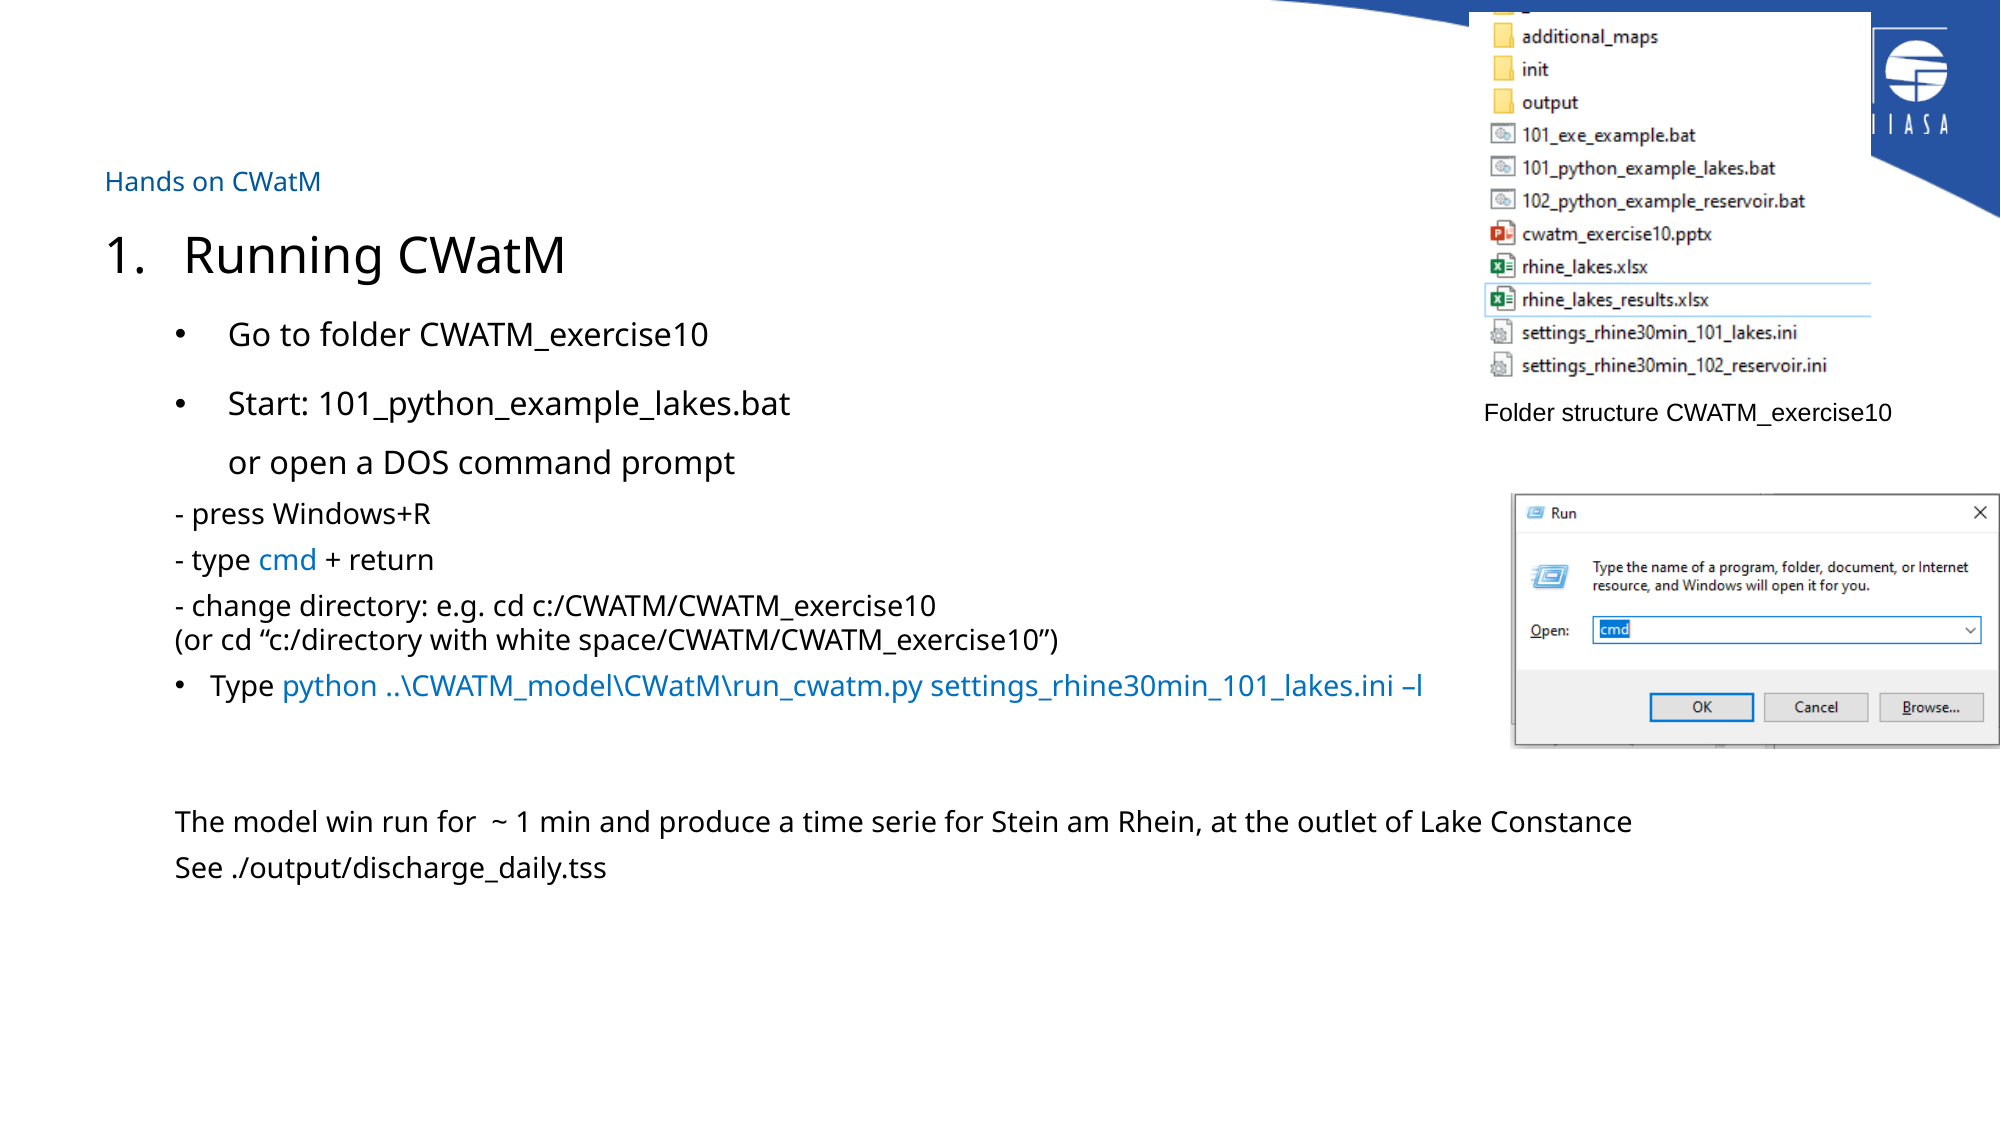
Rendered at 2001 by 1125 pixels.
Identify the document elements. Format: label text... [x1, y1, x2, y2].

text_box Running CWatM Go to folder CWATM_exercise10 Start: 101_python_example_lakes.bat or open a DOS command prompt - press Windows+R - type cmd + return - change directory: e.g. cd c:/CWATM/CWATM_exercise10 (or cd “c:/directory with white space/CWATM/CWATM_exercise10”) Type python ..\CWATM_model\CWatM\run_cwatm.py settings_rhine30min_101_lakes.ini –l The model win run for ~ 1 min and produce a time serie for Stein am Rhein, at the outlet of Lake Constance See ./output/discharge_daily.tss [89, 184, 1926, 896]
picture [1251, 0, 2000, 1125]
title Hands on CWatM [89, 159, 1440, 184]
text_box Folder structure CWATM_exercise10 [1469, 389, 1951, 435]
